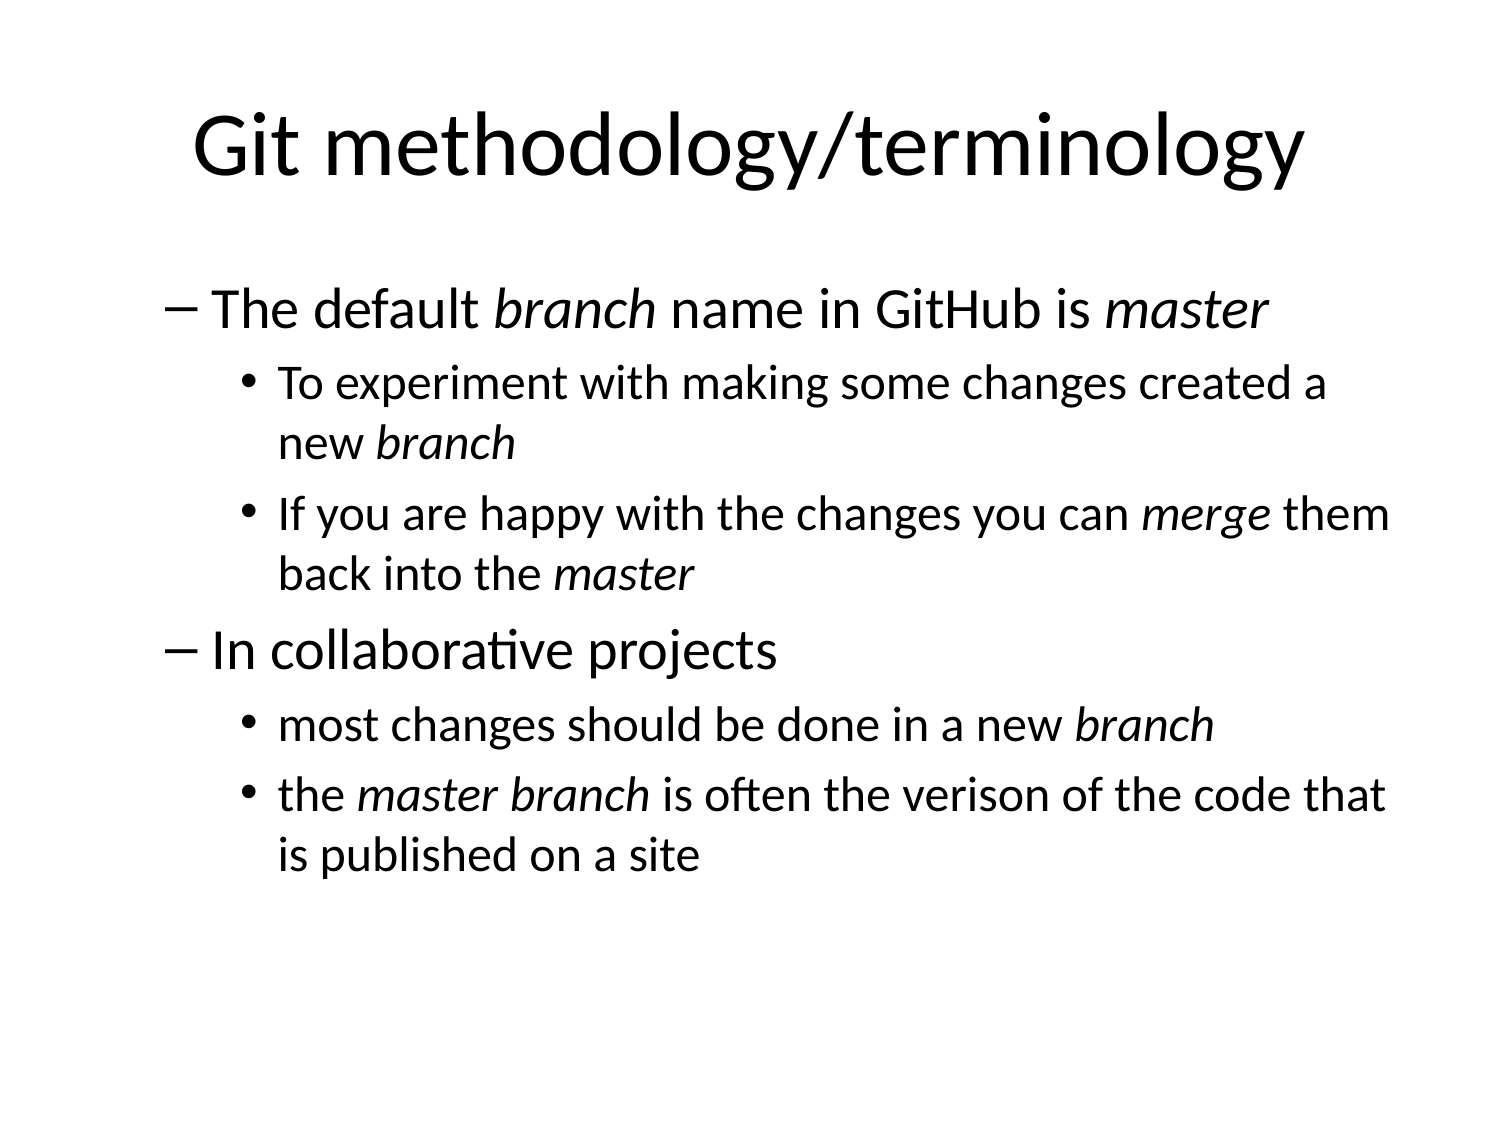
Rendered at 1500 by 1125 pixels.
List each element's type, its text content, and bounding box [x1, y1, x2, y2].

title Git methodology/terminology [75, 45, 1425, 233]
list The default branch name in GitHub is master To experiment with making some changes created a new branch If you are happy with the changes you can merge them back into the master In collaborative projects most changes should be done in a new branch the master branch is often the verison of the code that is published on a site [75, 262, 1425, 1005]
